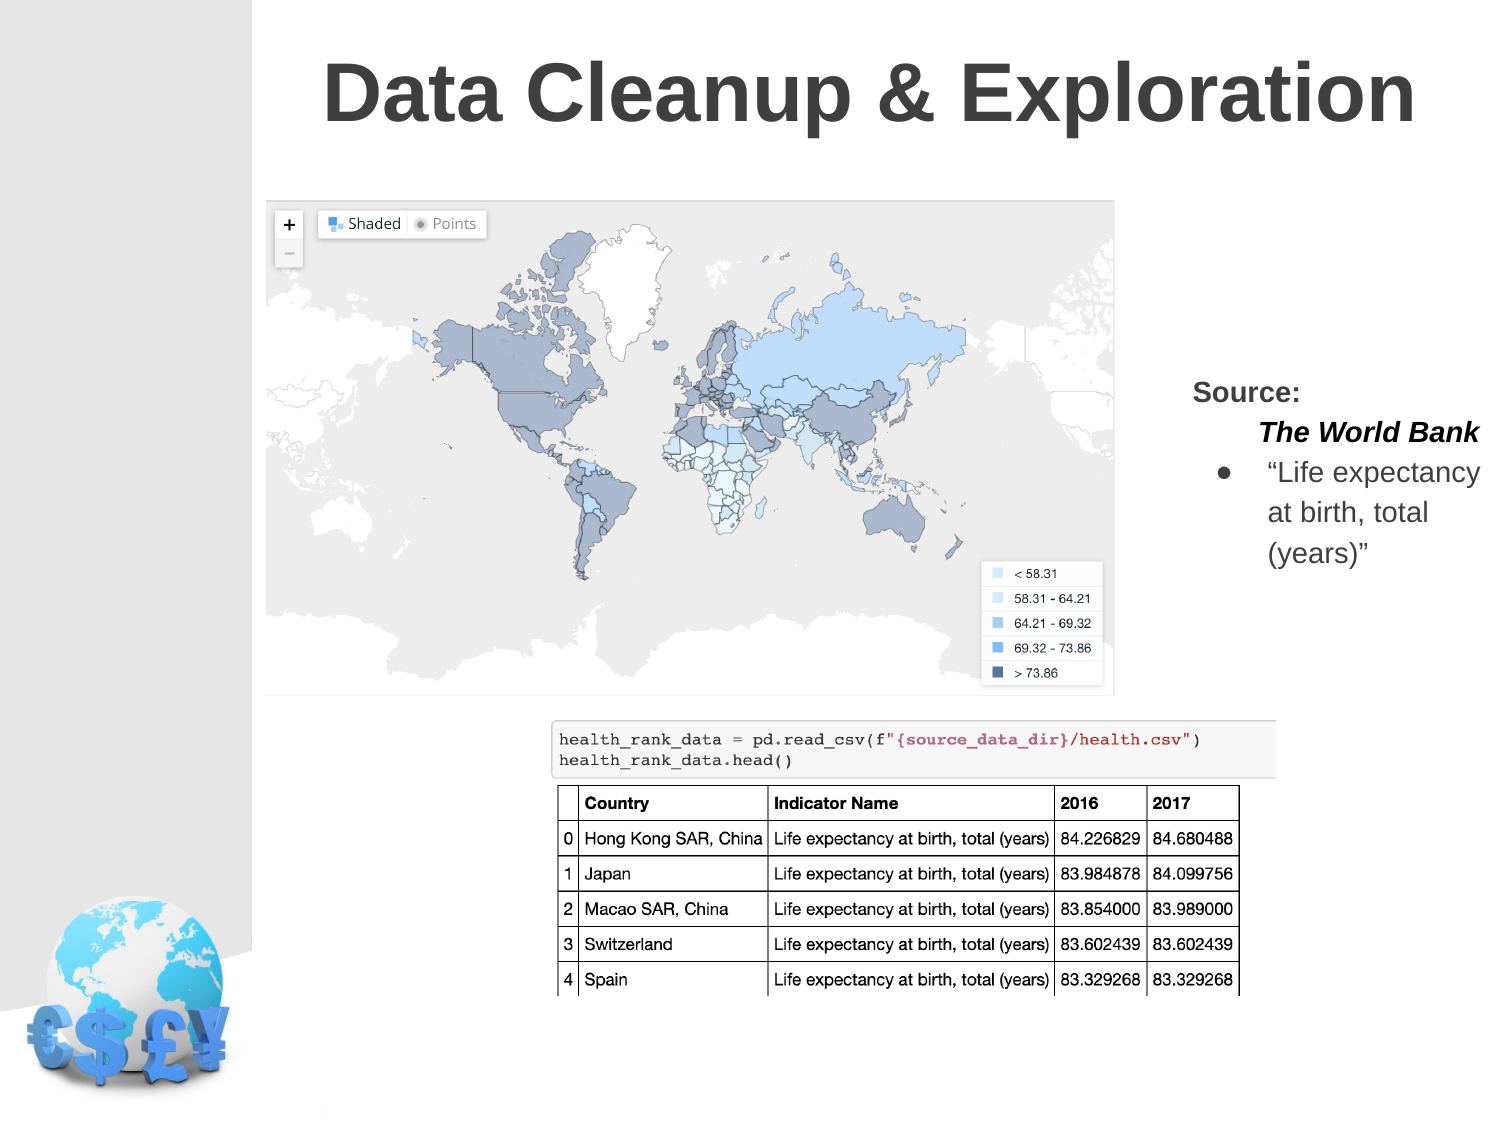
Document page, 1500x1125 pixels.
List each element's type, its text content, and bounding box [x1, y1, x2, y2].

picture [0, 0, 1500, 1125]
title Data Cleanup & Exploration [307, 0, 1500, 176]
list Source: The World Bank “Life expectancy at birth, total (years)” [1127, 360, 1500, 536]
